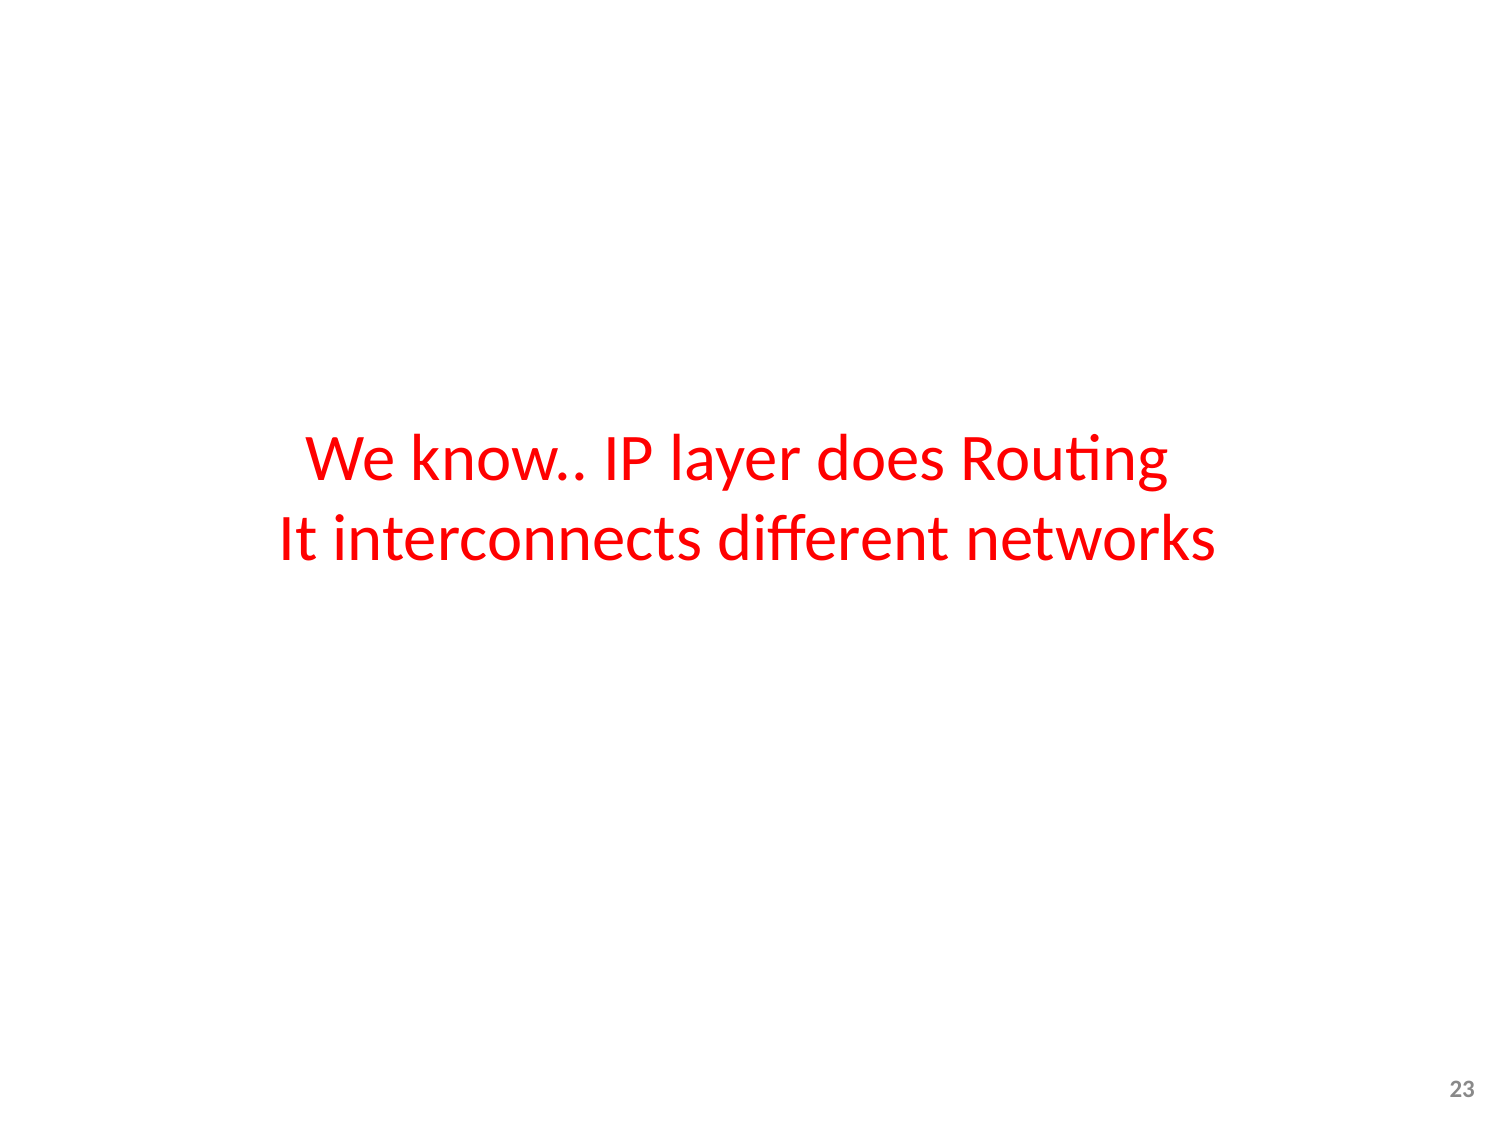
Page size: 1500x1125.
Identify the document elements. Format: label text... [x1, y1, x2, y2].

title We know.. IP layer does Routing It interconnects different networks [100, 373, 1376, 615]
